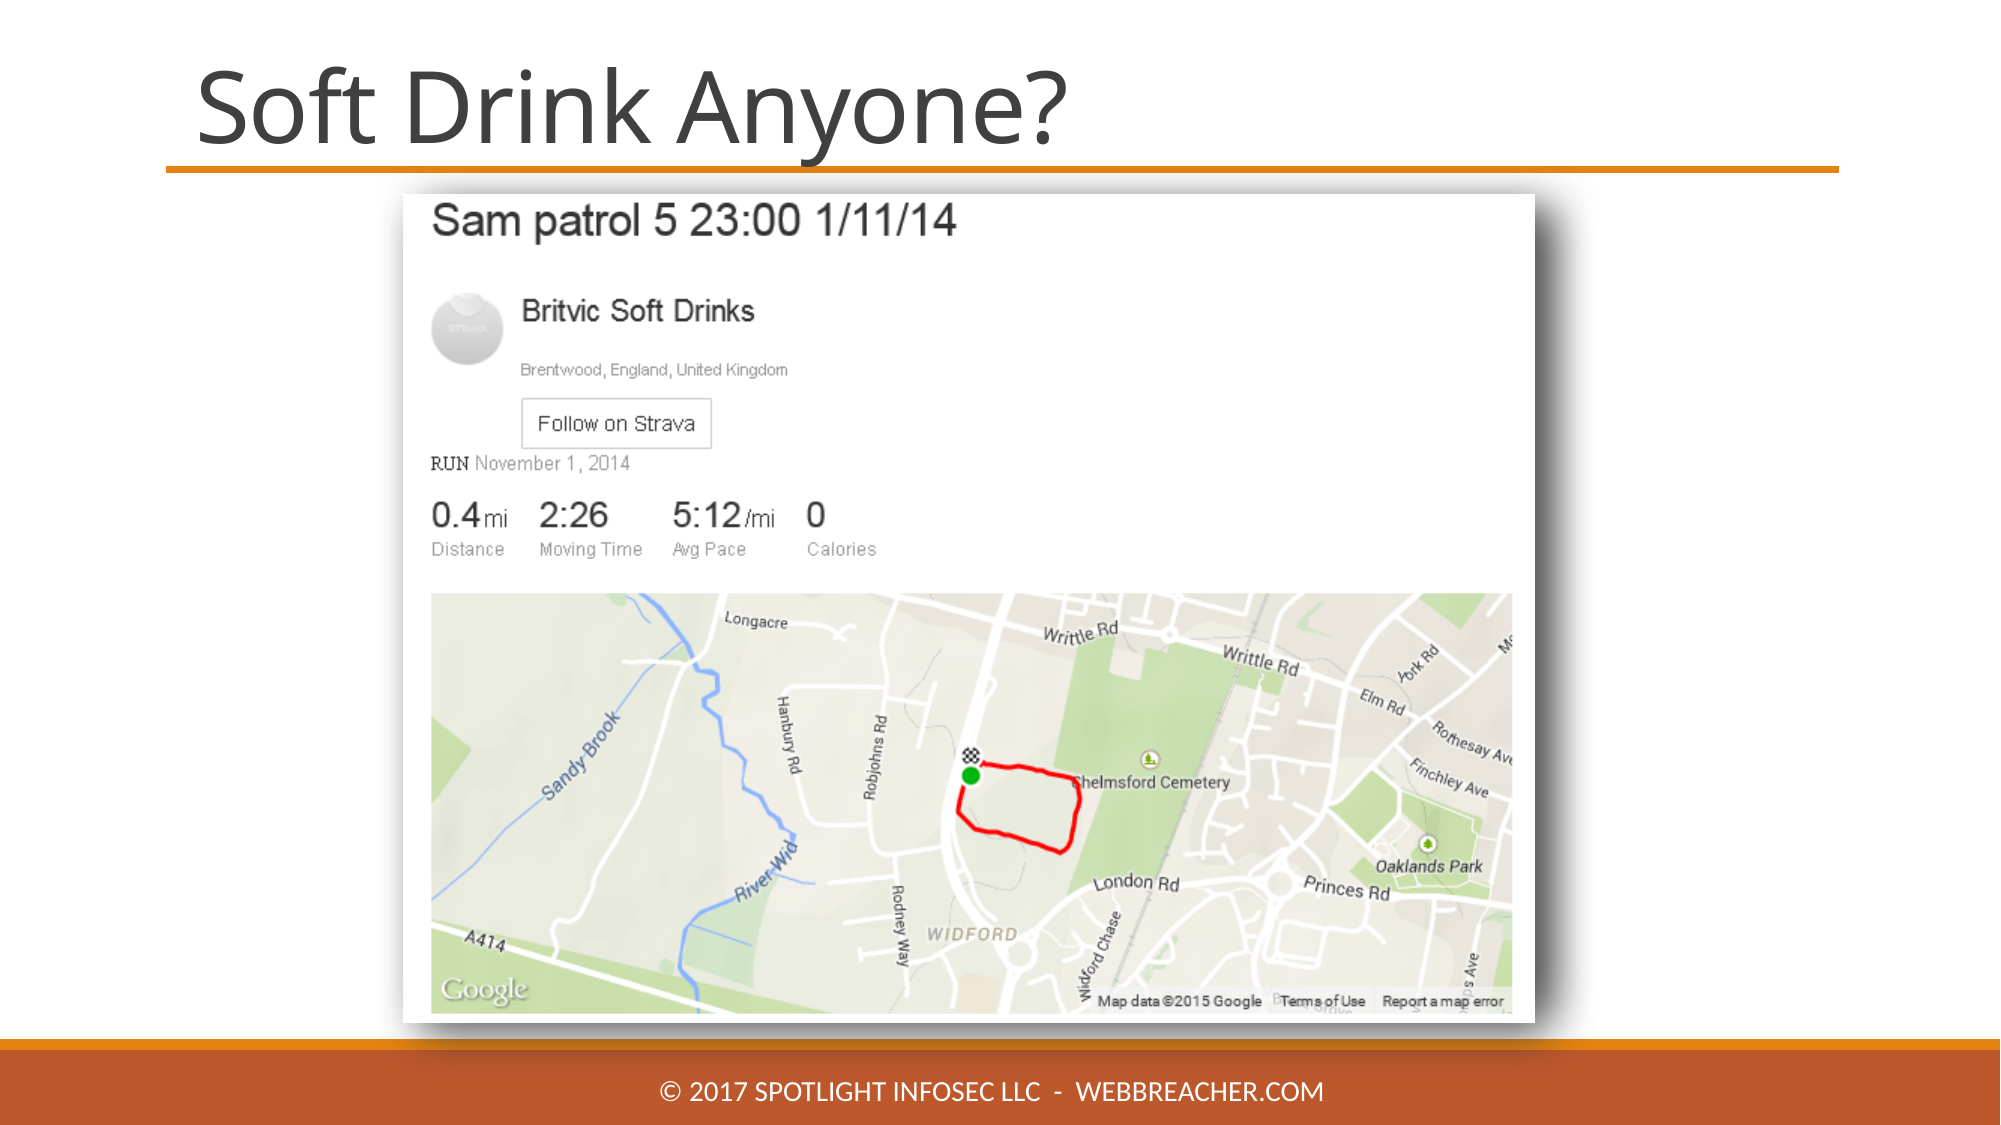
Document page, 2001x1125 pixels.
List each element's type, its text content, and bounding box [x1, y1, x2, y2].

footer © 2017 Spotlight Infosec LLC - WebBreacher.com [441, 1067, 1543, 1120]
picture [403, 193, 1535, 1023]
title Soft Drink Anyone? [180, 47, 1830, 172]
